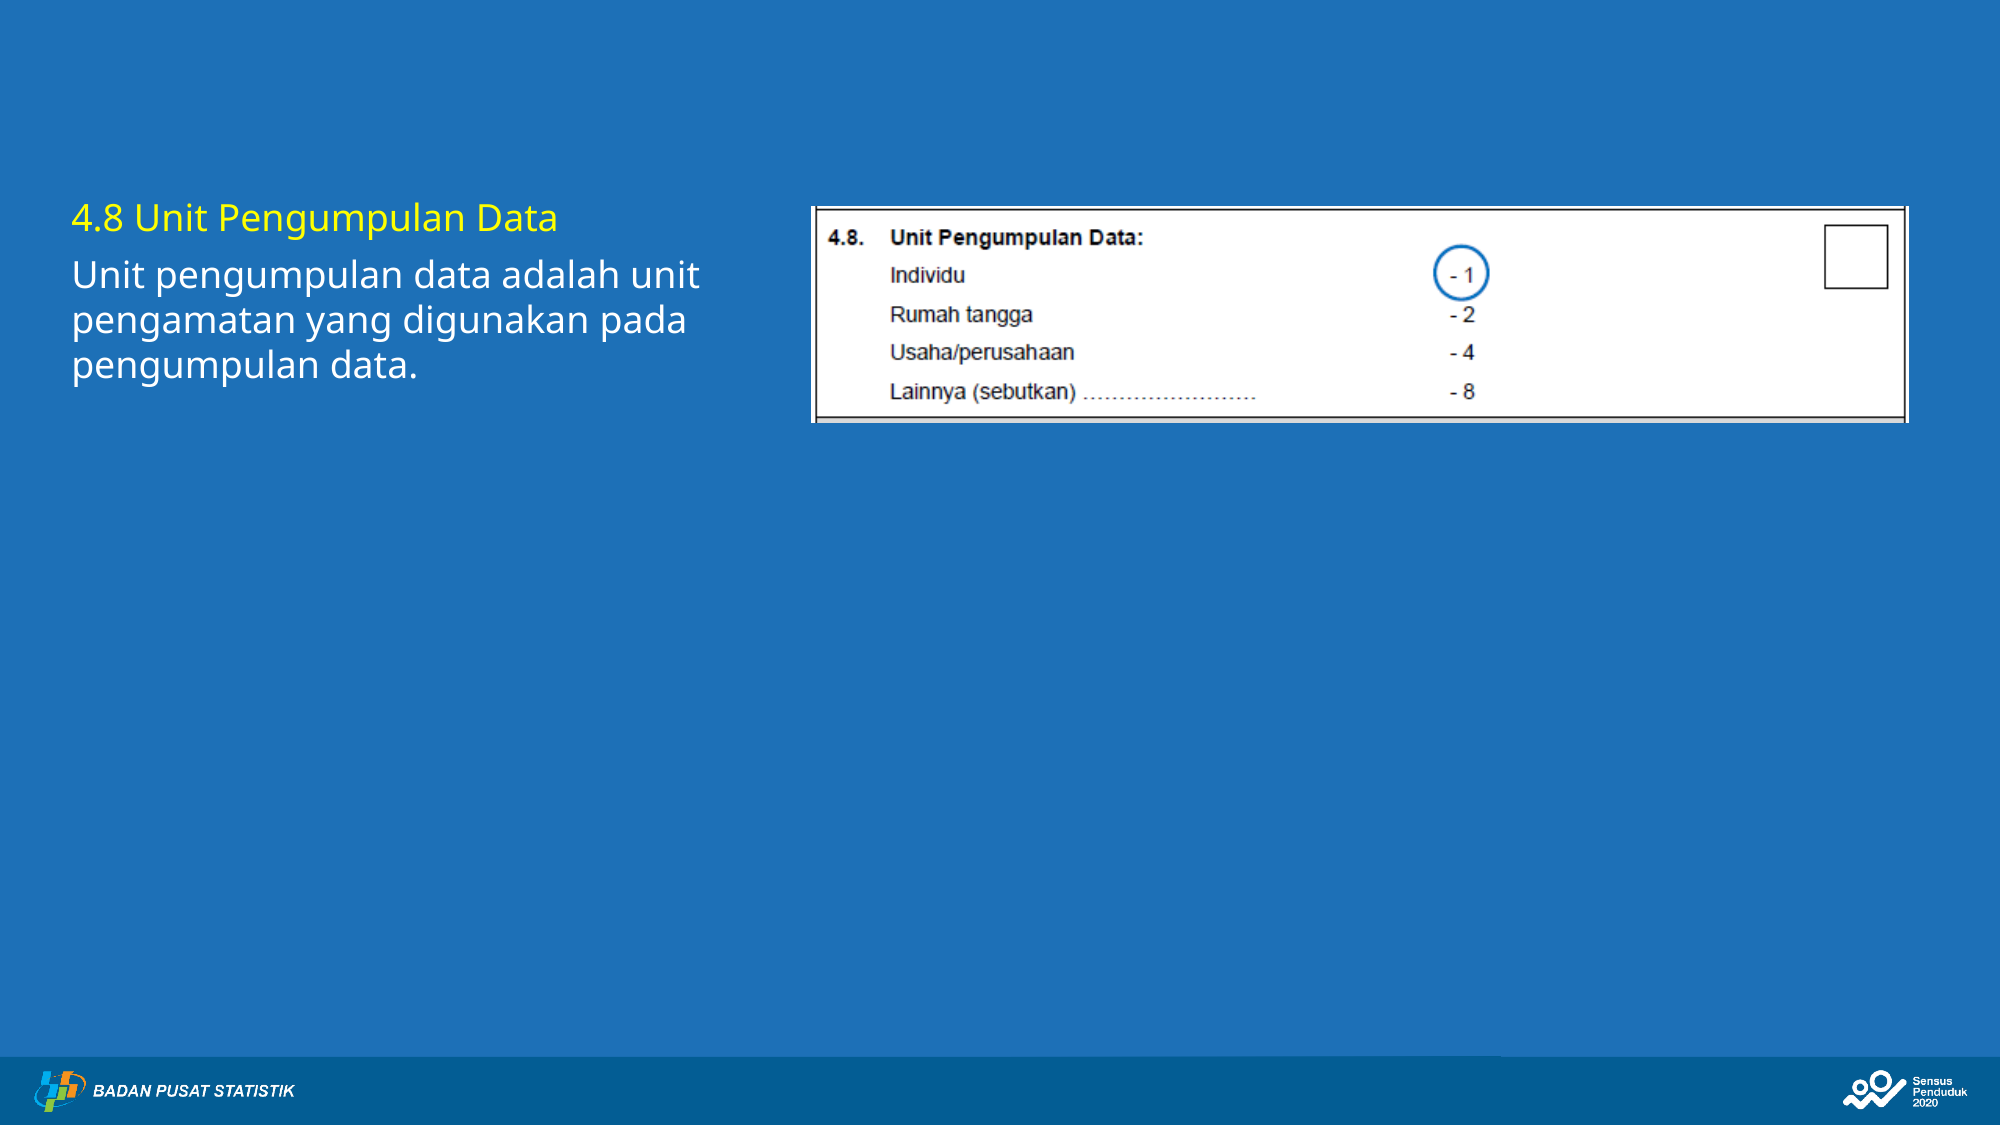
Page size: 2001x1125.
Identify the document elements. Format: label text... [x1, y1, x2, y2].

picture [32, 1071, 301, 1112]
picture [811, 206, 1909, 423]
text_box 4.8 Unit Pengumpulan Data Unit pengumpulan data adalah unit pengamatan yang digunakan pada pengumpulan data. [56, 186, 772, 394]
